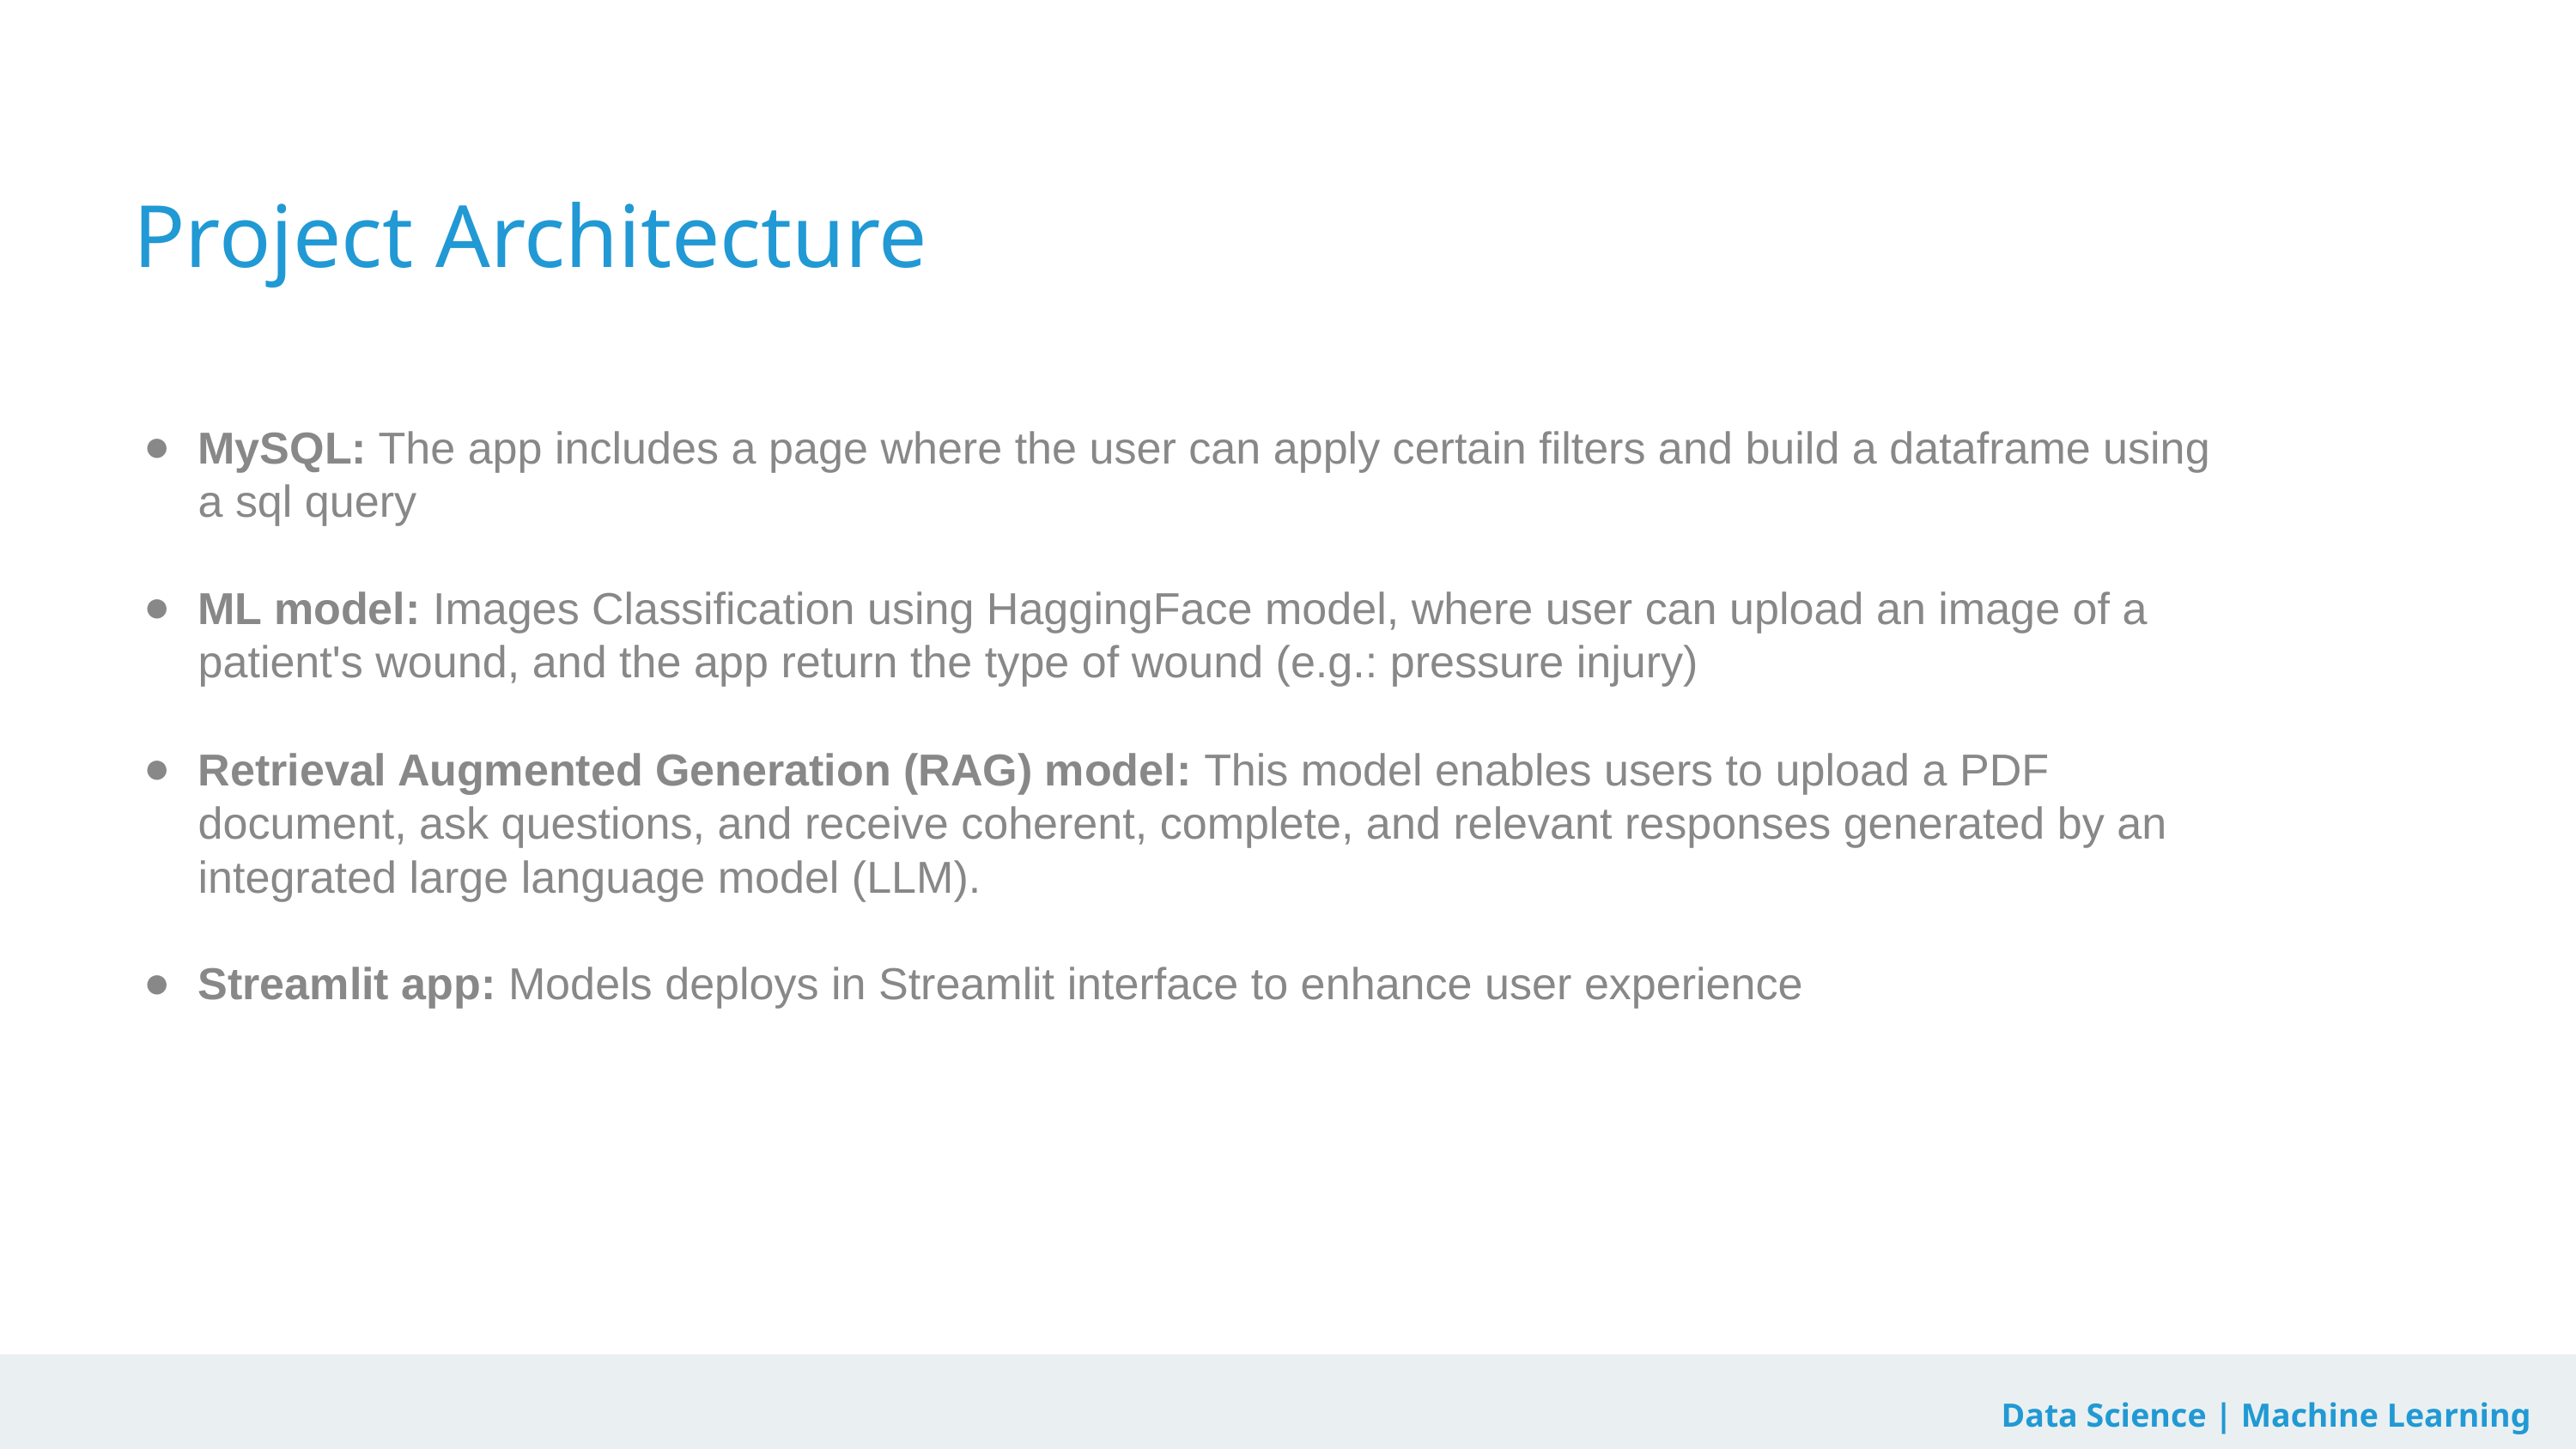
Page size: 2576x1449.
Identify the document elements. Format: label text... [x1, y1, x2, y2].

text_box Project Architecture [133, 162, 2099, 285]
text_box MySQL: The app includes a page where the user can apply certain filters and build a dataframe using a sql query ML model: Images Classification using HaggingFace model, where user can upload an image of a patient's wound, and the app return the type of wound (e.g.: pressure injury) Retrieval Augmented Generation (RAG) model: This model enables users to upload a PDF document, ask questions, and receive coherent, complete, and relevant responses generated by an integrated large language model (LLM). Streamlit app: Models deploys in Streamlit interface to enhance user experience [133, 419, 2225, 1063]
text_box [0, 1354, 2576, 1449]
